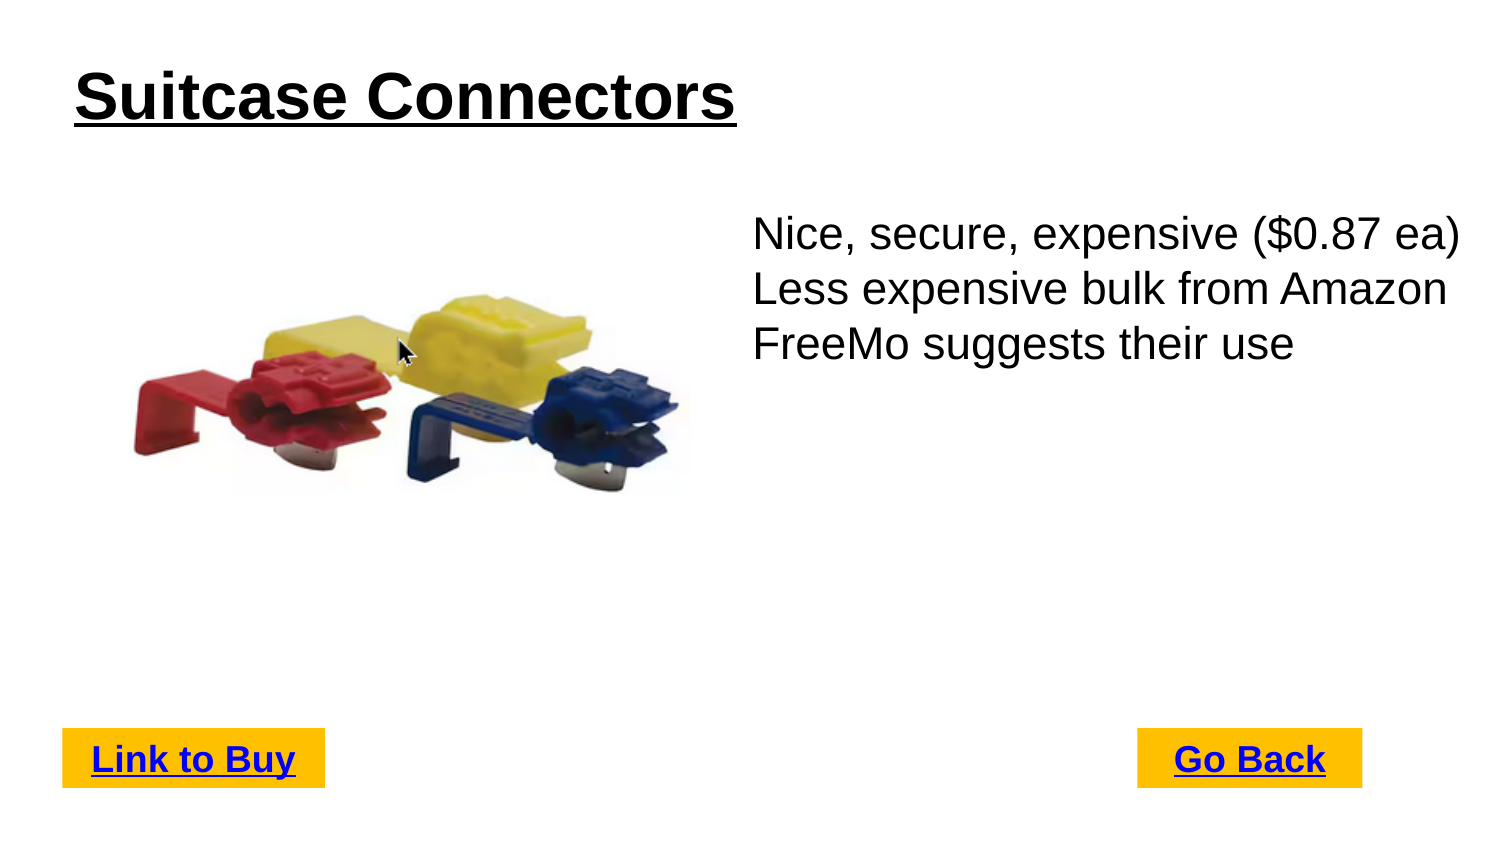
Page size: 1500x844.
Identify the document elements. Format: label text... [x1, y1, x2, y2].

text_box Go Back [1137, 728, 1363, 788]
text_box Nice, secure, expensive ($0.87 ea) Less expensive bulk from Amazon FreeMo suggests their use [737, 196, 1500, 377]
text_box Link to Buy [62, 728, 325, 788]
picture [124, 287, 691, 495]
text_box Suitcase Connectors [62, 46, 1413, 139]
